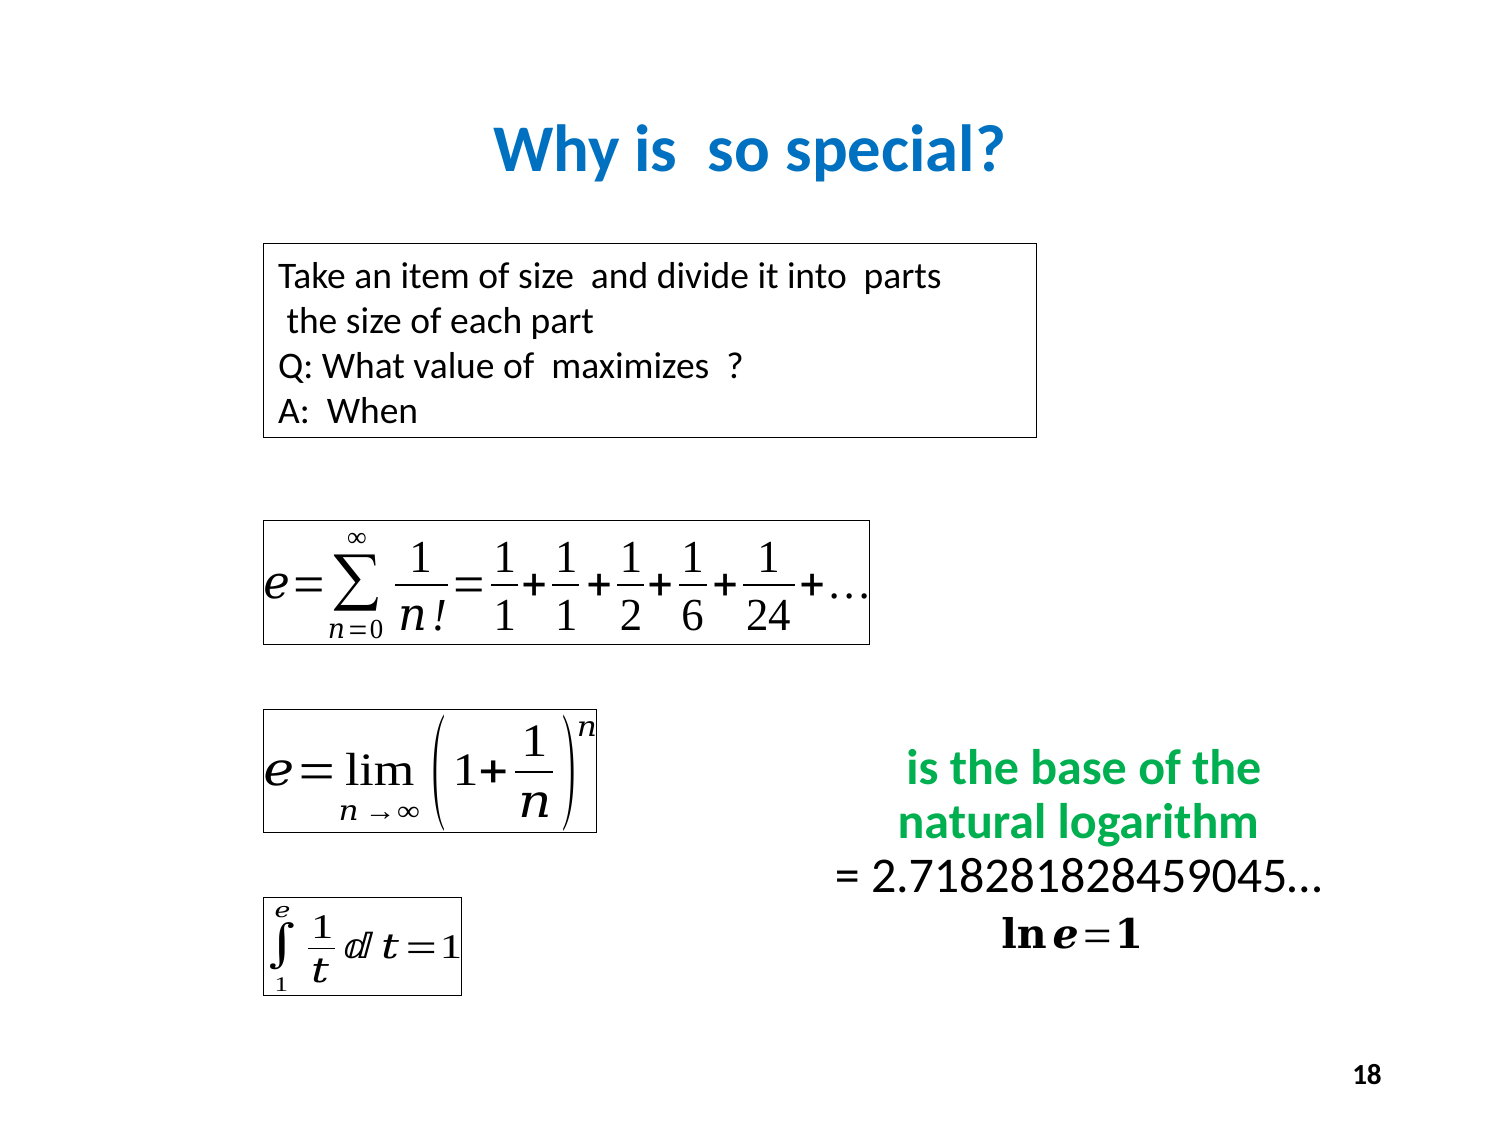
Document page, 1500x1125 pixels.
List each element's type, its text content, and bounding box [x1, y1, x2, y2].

slide_number 18 [1059, 1042, 1397, 1103]
